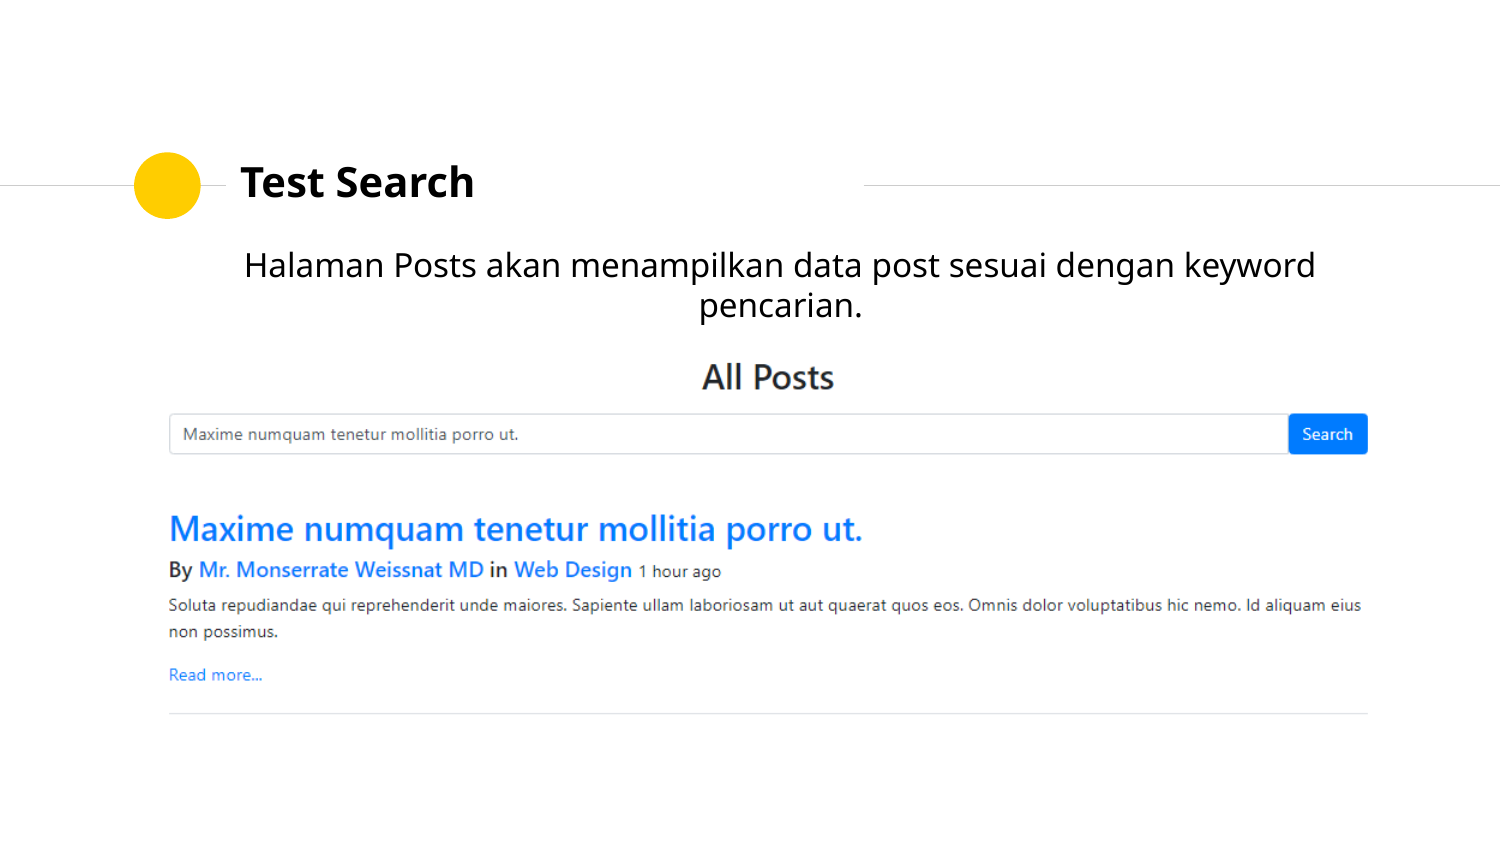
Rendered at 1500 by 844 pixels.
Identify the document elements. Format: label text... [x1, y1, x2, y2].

picture [0, 339, 1500, 831]
list Halaman Posts akan menampilkan data post sesuai dengan keyword pencarian. [216, 228, 1334, 338]
title Test Search [225, 141, 862, 213]
